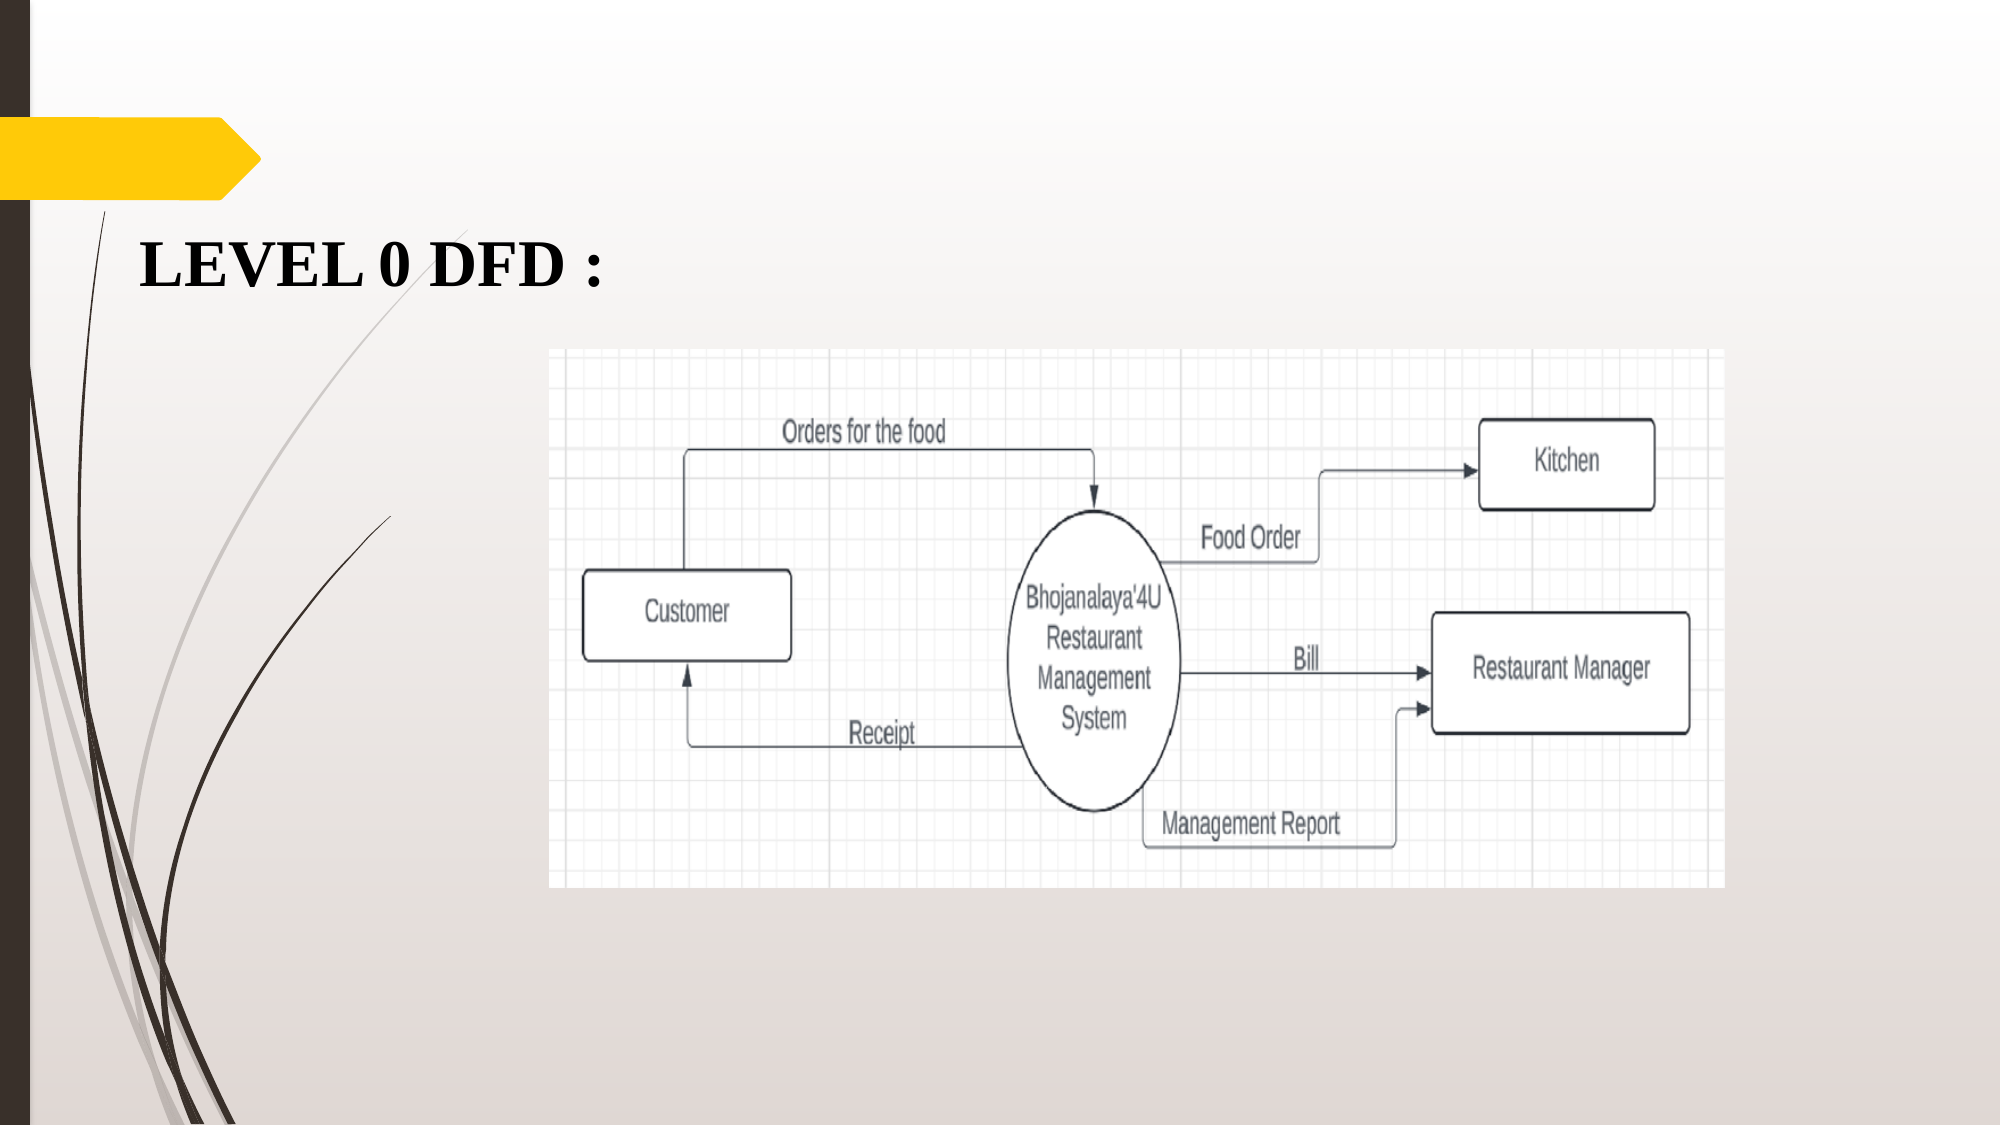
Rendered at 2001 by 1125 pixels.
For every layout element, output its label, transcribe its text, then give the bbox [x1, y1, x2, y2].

text_box LEVEL 0 DFD : [124, 212, 638, 308]
picture [549, 349, 1726, 888]
